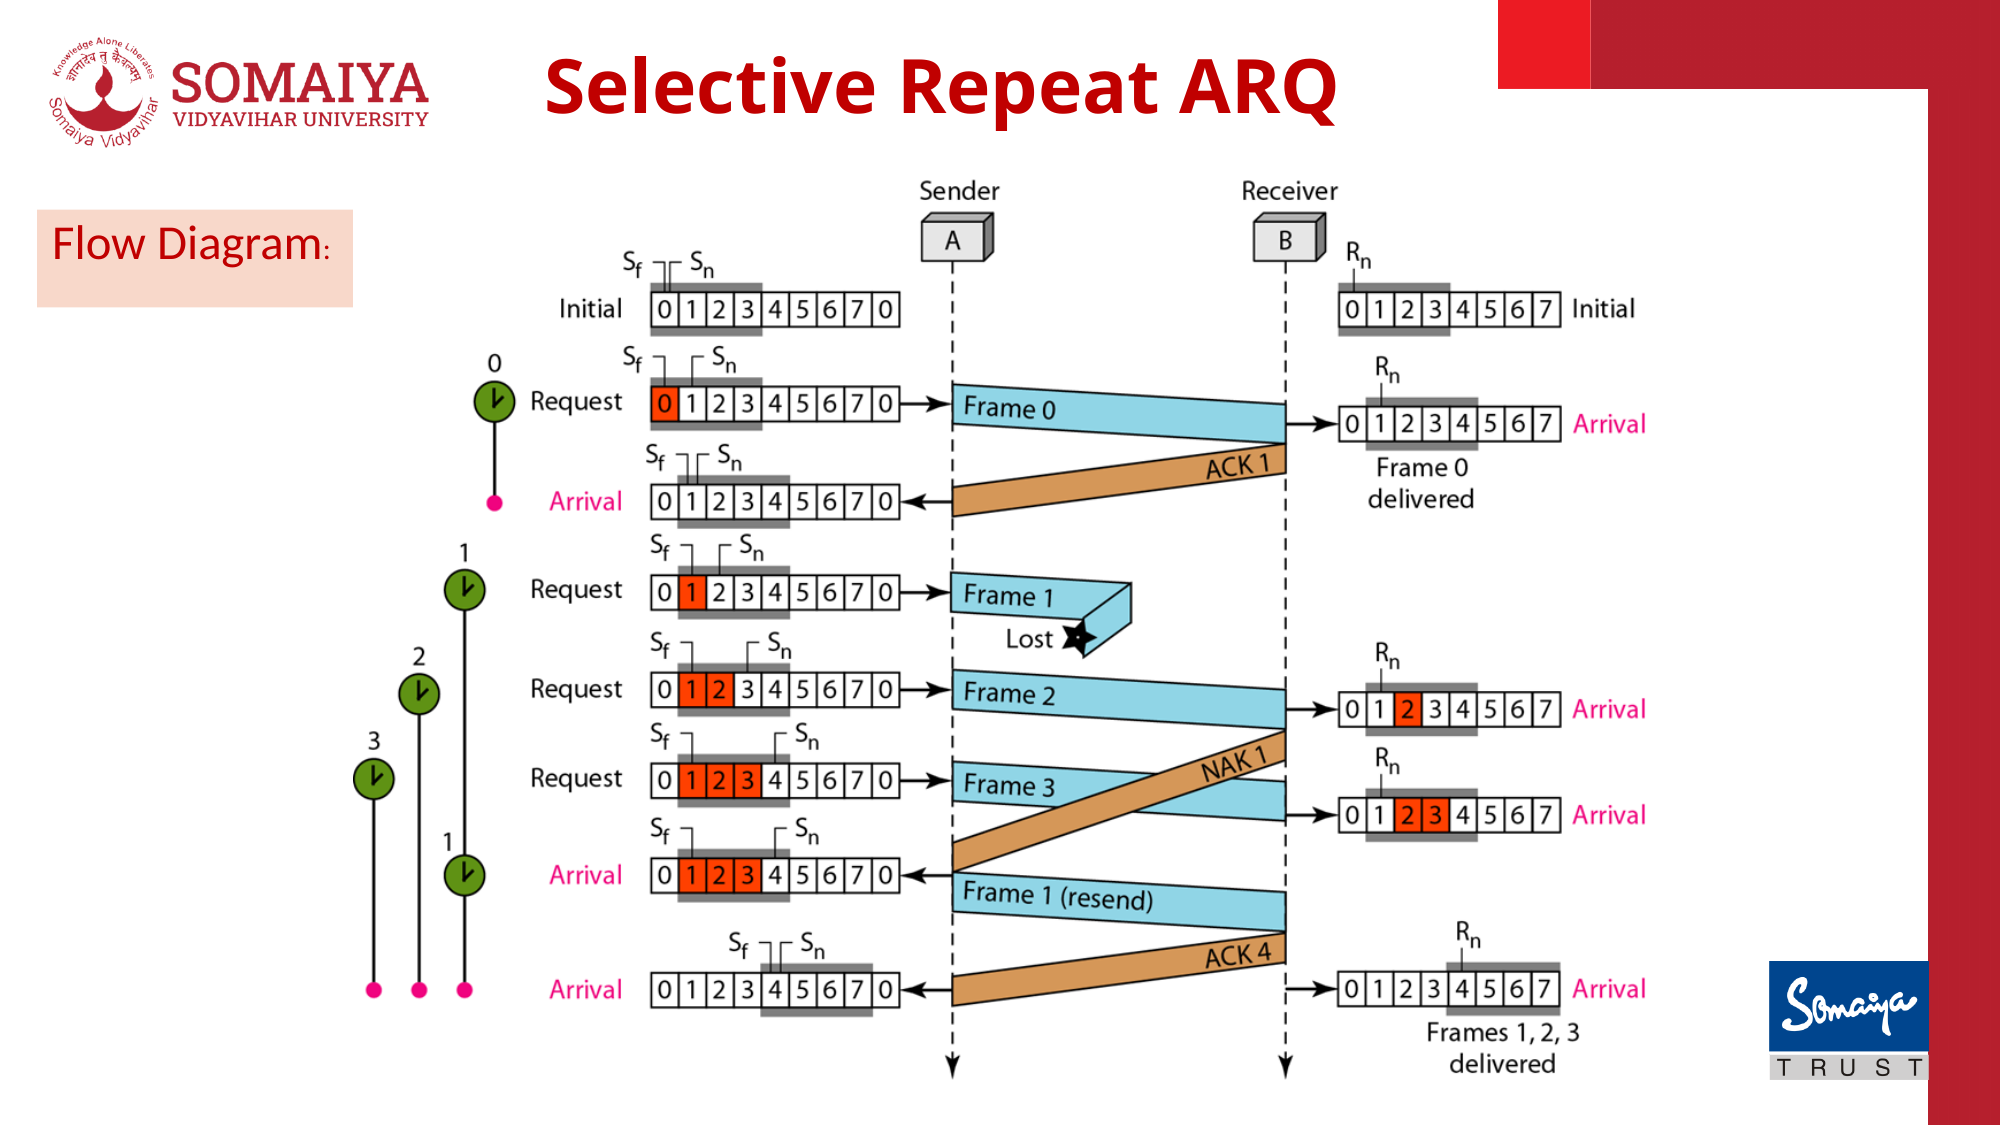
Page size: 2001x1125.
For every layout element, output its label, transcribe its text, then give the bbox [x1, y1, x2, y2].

picture [353, 177, 1647, 1080]
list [1769, 961, 1929, 1080]
picture [1498, 0, 2000, 1125]
picture [14, 28, 463, 175]
title Selective Repeat ARQ [495, 1, 1410, 177]
text_box Flow Diagram: [37, 209, 353, 308]
